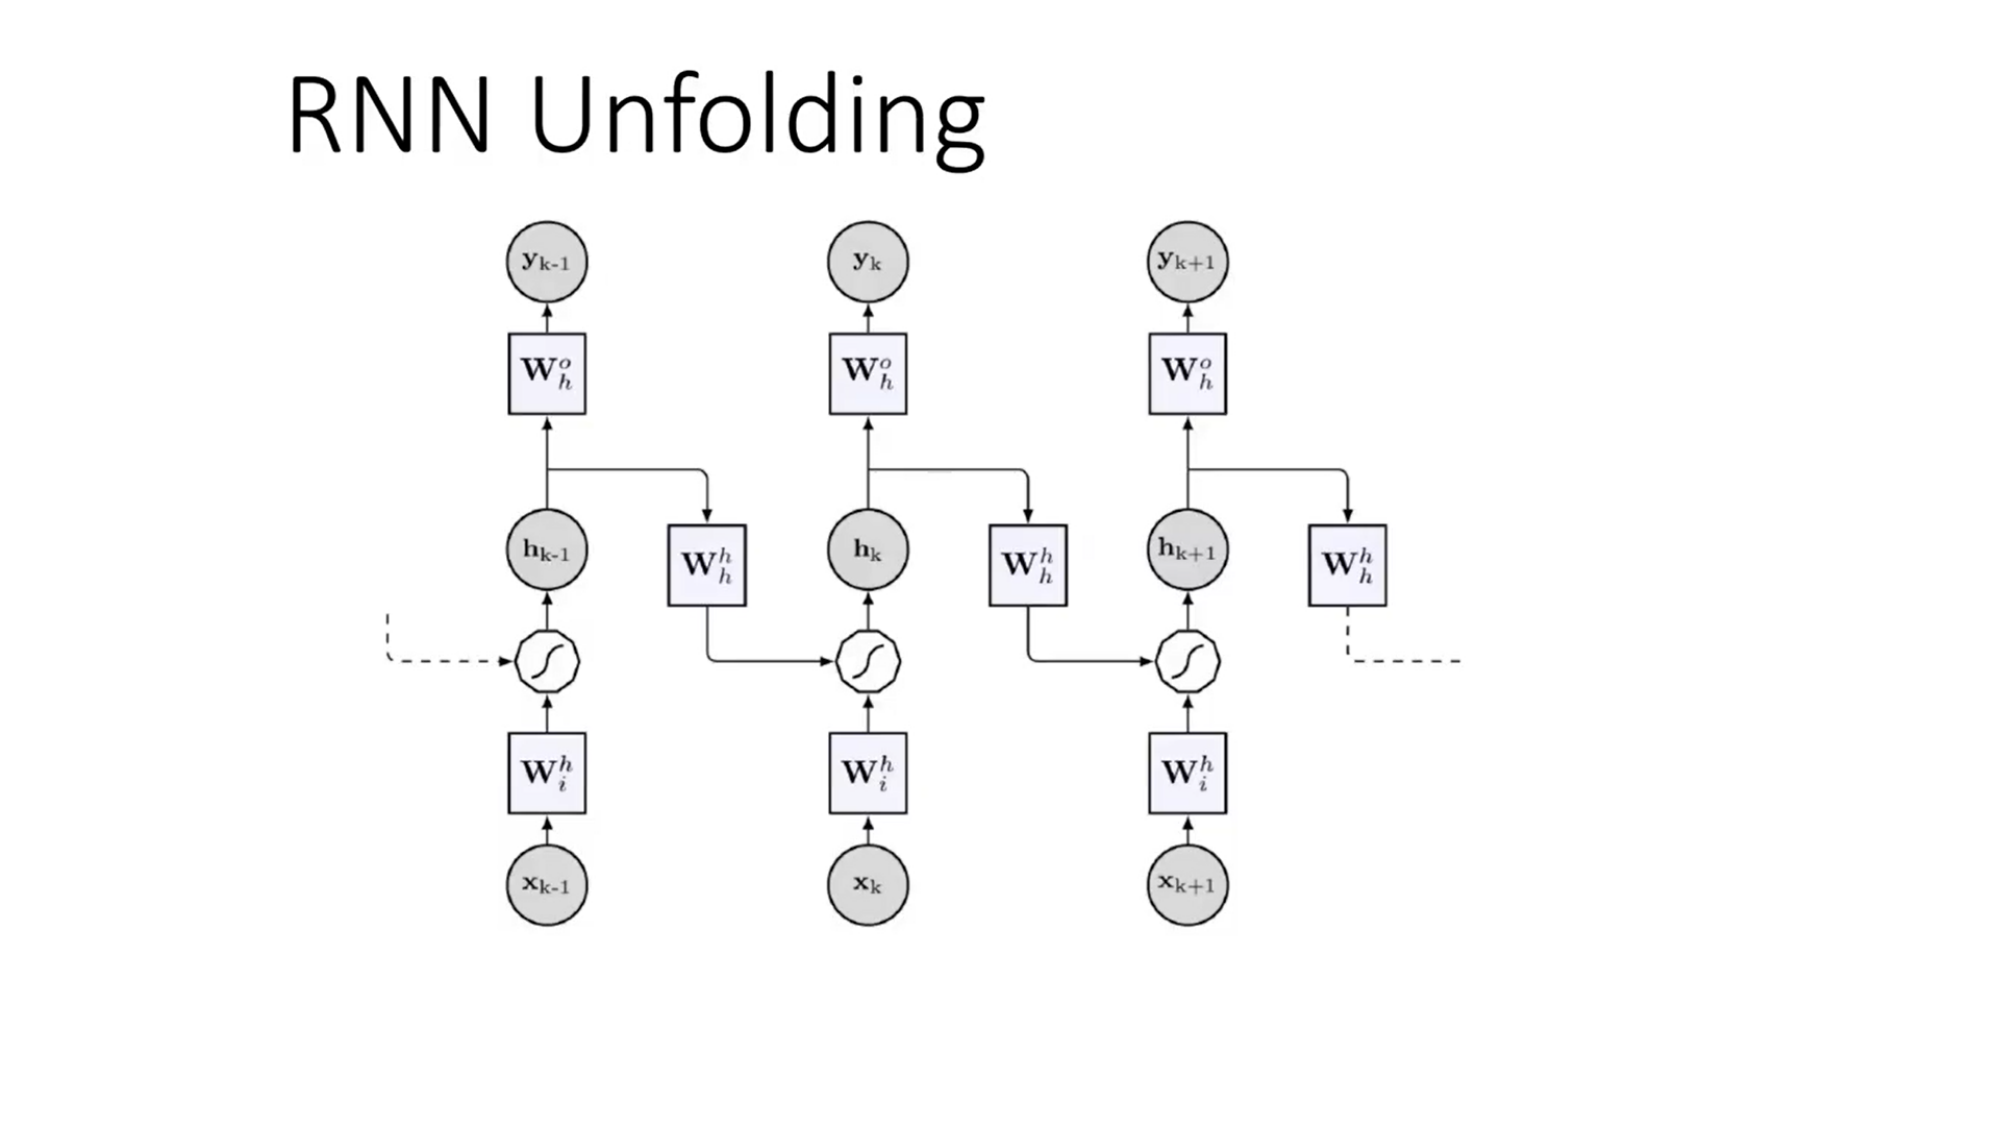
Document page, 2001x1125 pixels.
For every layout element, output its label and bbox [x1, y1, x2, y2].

picture [110, 22, 1696, 995]
